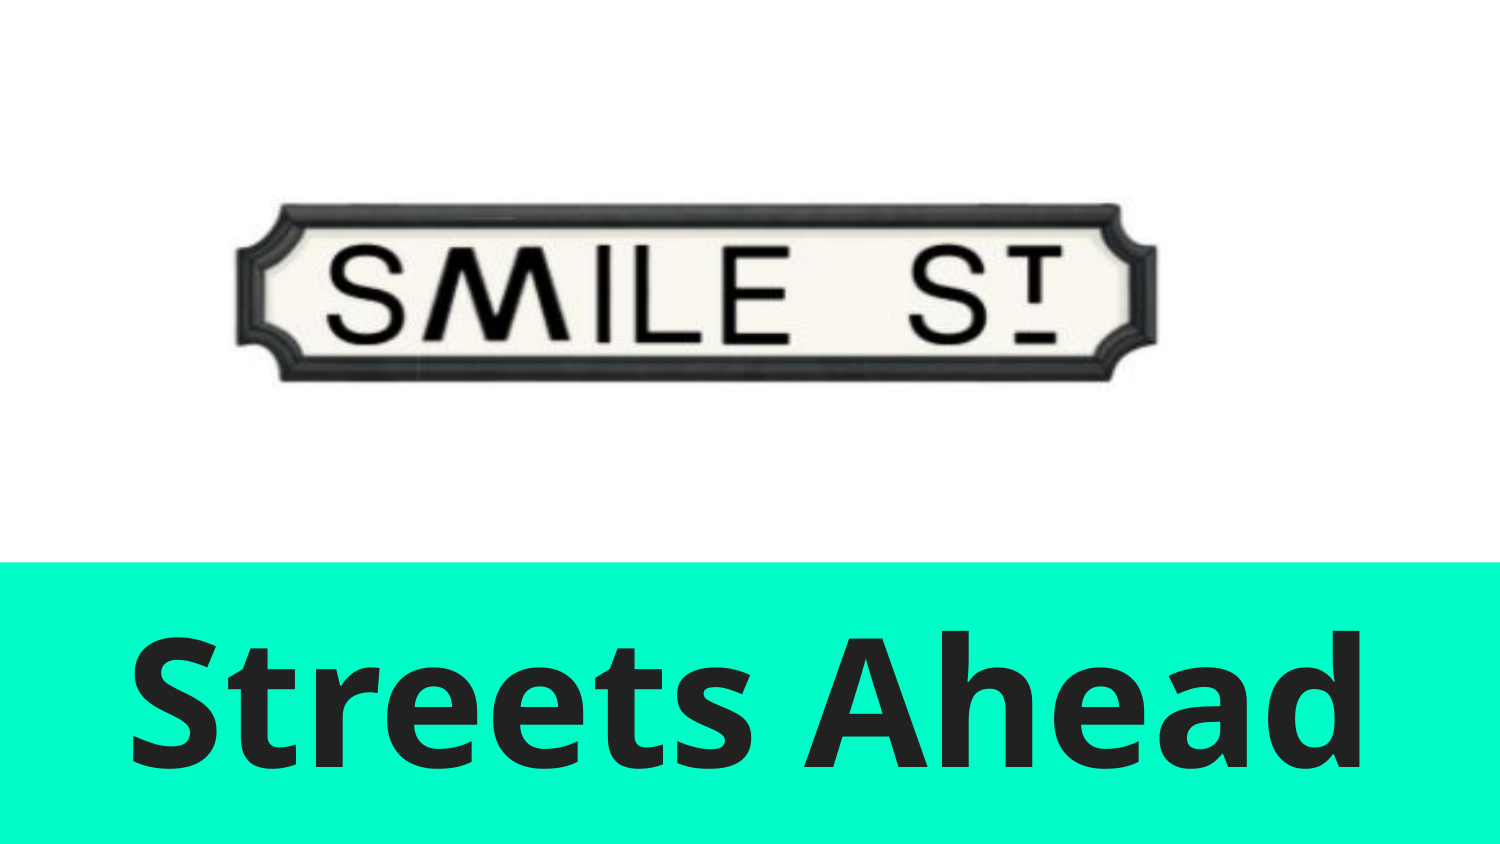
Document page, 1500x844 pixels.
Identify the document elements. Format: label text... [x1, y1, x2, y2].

picture [229, 168, 1170, 402]
subtitle Streets Ahead [51, 638, 1449, 755]
